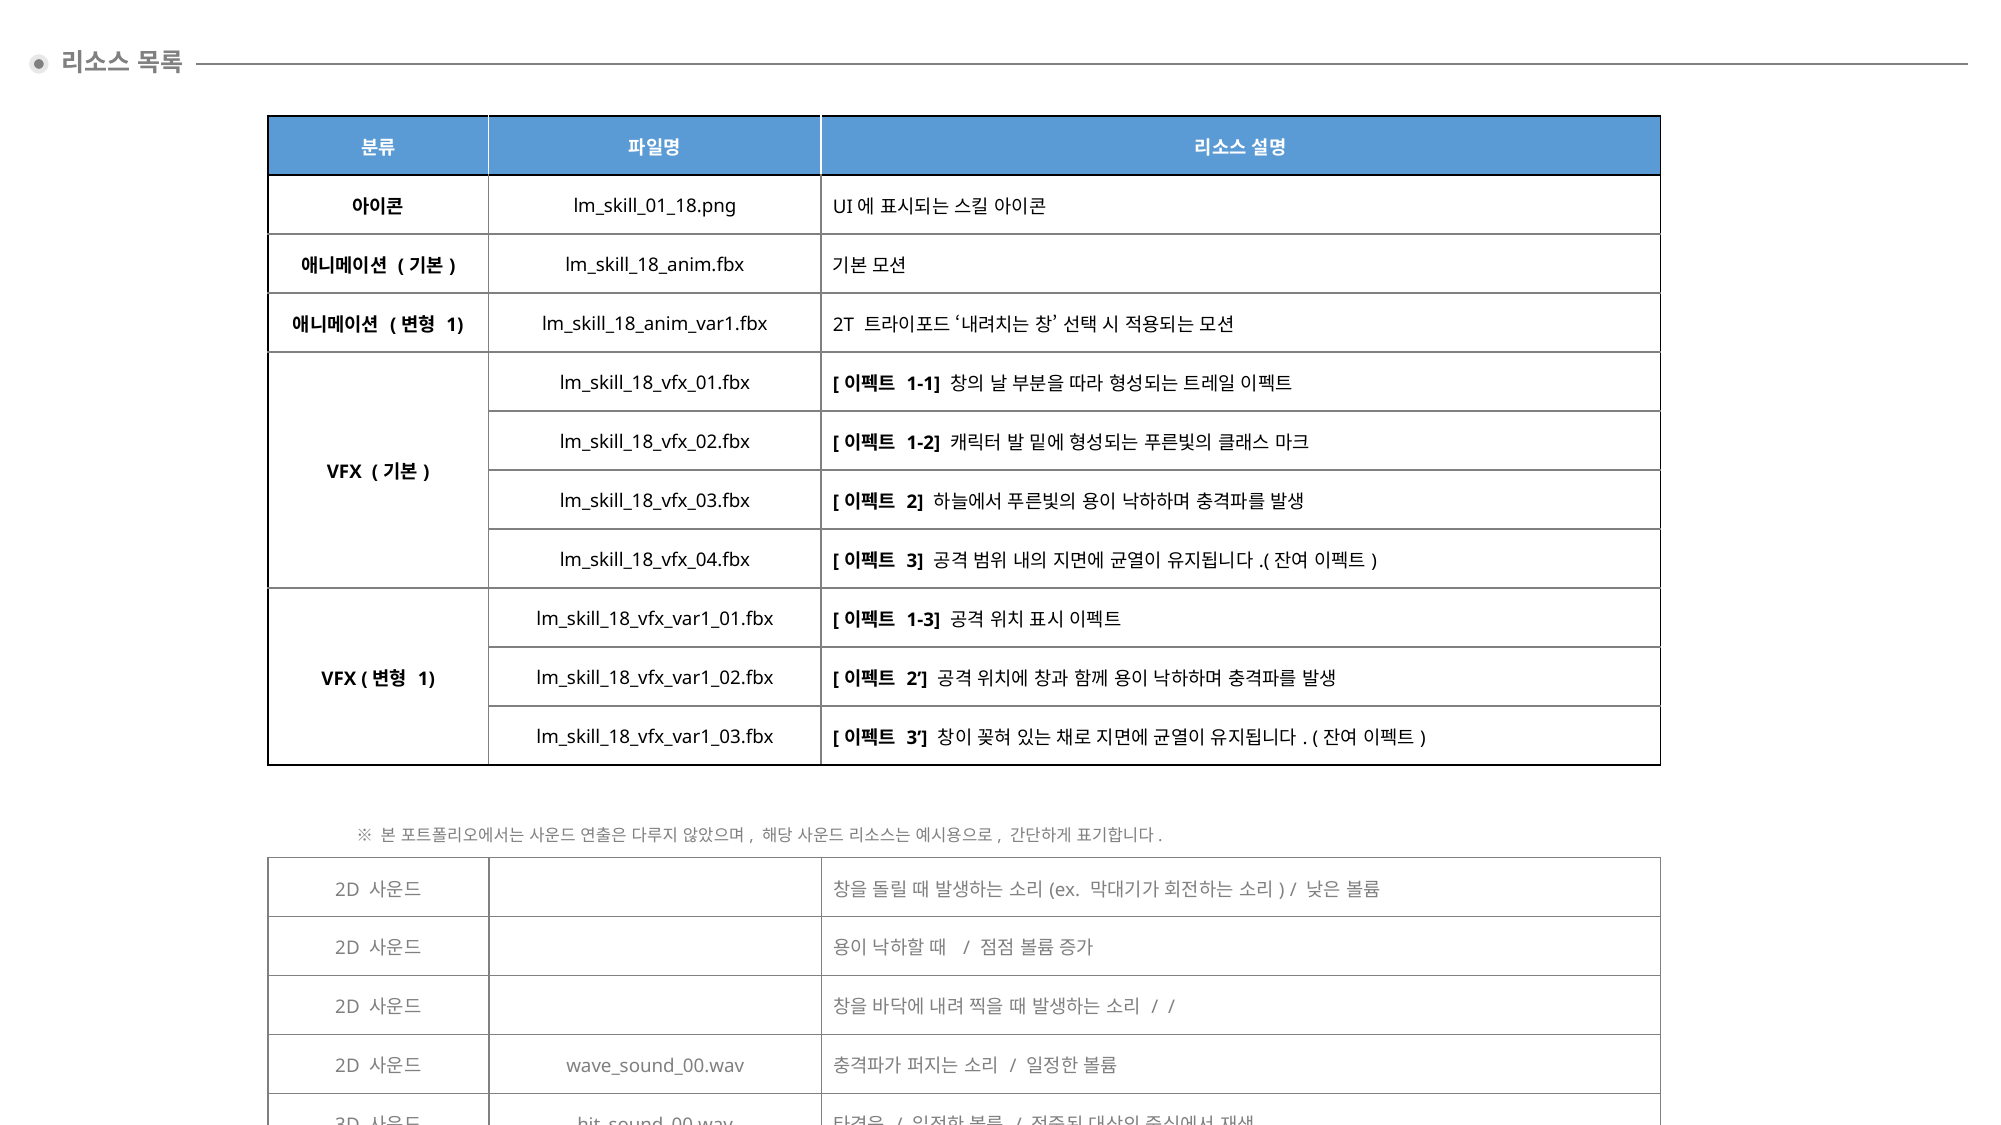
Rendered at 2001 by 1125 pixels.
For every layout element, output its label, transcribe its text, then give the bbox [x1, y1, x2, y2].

table_cell lm_skill_18_vfx_02.fbx [489, 412, 820, 469]
table_cell 타격음 / 일정한 볼륨 / 적중된 대상의 중심에서 재생 [822, 1094, 1660, 1125]
table_header 파일명 [489, 117, 820, 174]
table_cell VFX (변형 1) [269, 589, 488, 764]
table_cell lm_skill_01_18.png [489, 176, 820, 233]
table_cell lm_skill_18_anim.fbx [489, 235, 820, 292]
table_cell [이펙트 1-2] 캐릭터 발 밑에 형성되는 푸른빛의 클래스 마크 [822, 412, 1660, 469]
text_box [30, 30, 1969, 98]
table_cell 2D 사운드 [269, 976, 488, 1034]
table_cell UI에 표시되는 스킬 아이콘 [822, 176, 1660, 233]
table_cell 애니메이션 (기본) [269, 235, 488, 292]
table_cell 2T 트라이포드 ‘내려치는 창’ 선택 시 적용되는 모션 [822, 294, 1660, 351]
table_header 리소스 설명 [822, 117, 1660, 174]
table_cell [이펙트 3’] 창이 꽂혀 있는 채로 지면에 균열이 유지됩니다. (잔여 이펙트) [822, 707, 1660, 764]
table_cell 3D 사운드 [269, 1094, 488, 1125]
table_cell lm_skill_18_vfx_var1_01.fbx [489, 589, 820, 646]
table_cell [이펙트 2’] 공격 위치에 창과 함께 용이 낙하하며 충격파를 발생 [822, 648, 1660, 705]
table_cell lm_skill_18_vfx_var1_02.fbx [489, 648, 820, 705]
table_cell lm_skill_18_vfx_04.fbx [489, 530, 820, 587]
table_cell lm_skill_18_vfx_03.fbx [489, 471, 820, 528]
table_cell wave_sound_00.wav [490, 1035, 821, 1093]
table_cell 기본 모션 [822, 235, 1660, 292]
table_header 분류 [269, 117, 488, 174]
table_header 2D 사운드 [269, 858, 488, 916]
table_cell 창을 바닥에 내려 찍을 때 발생하는 소리 / / [822, 976, 1660, 1034]
table_cell 충격파가 퍼지는 소리 / 일정한 볼륨 [822, 1035, 1660, 1093]
table_cell lm_skill_18_vfx_01.fbx [489, 353, 820, 410]
table_header 창을 돌릴 때 발생하는 소리(ex. 막대기가 회전하는 소리) / 낮은 볼륨 [822, 858, 1660, 916]
table_cell 2D 사운드 [269, 1035, 488, 1093]
table_cell lm_skill_18_vfx_var1_03.fbx [489, 707, 820, 764]
table_cell 용이 낙하할 때 / 점점 볼륨 증가 [822, 917, 1660, 975]
table_cell [이펙트 1-3] 공격 위치 표시 이펙트 [822, 589, 1660, 646]
table_cell [490, 917, 821, 975]
table_cell VFX (기본) [269, 353, 488, 587]
table_cell [이펙트 3] 공격 범위 내의 지면에 균열이 유지됩니다.(잔여 이펙트) [822, 530, 1660, 587]
table_cell 2D 사운드 [269, 917, 488, 975]
table_cell [이펙트 2] 하늘에서 푸른빛의 용이 낙하하며 충격파를 발생 [822, 471, 1660, 528]
table_header [490, 858, 821, 916]
table_cell 애니메이션 (변형 1) [269, 294, 488, 351]
table_cell lm_skill_18_anim_var1.fbx [489, 294, 820, 351]
text_box ※ 본 포트폴리오에서는 사운드 연출은 다루지 않았으며, 해당 사운드 리소스는 예시용으로, 간단하게 표기합니다. [341, 817, 1342, 852]
table_cell 아이콘 [269, 176, 488, 233]
table_cell [이펙트 1-1] 창의 날 부분을 따라 형성되는 트레일 이펙트 [822, 353, 1660, 410]
table_cell [490, 976, 821, 1034]
table_cell hit_sound_00.wav [490, 1094, 821, 1125]
